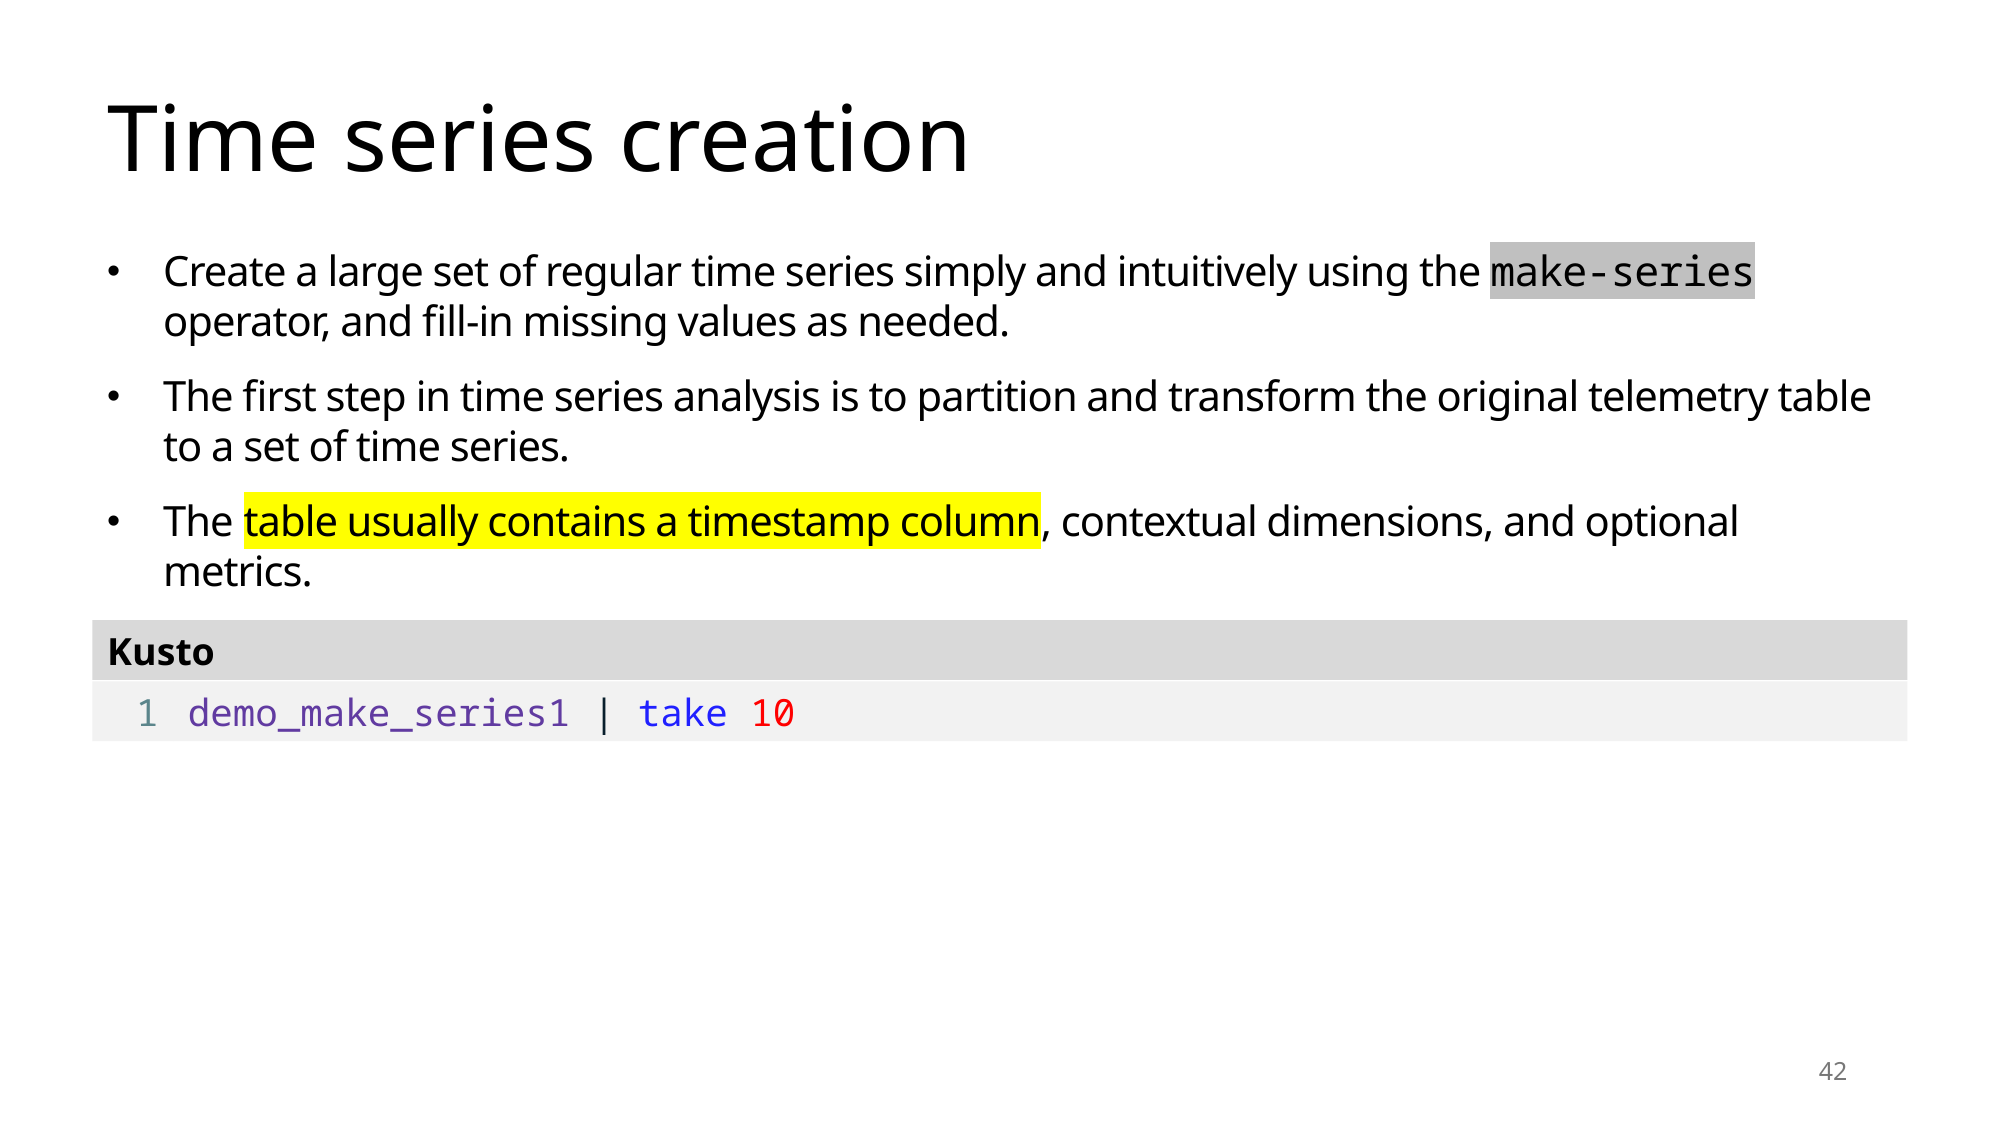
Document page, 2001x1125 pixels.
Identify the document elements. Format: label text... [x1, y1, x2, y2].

text_box Create a large set of regular time series simply and intuitively using the make-series operator, and fill-in missing values as needed. The first step in time series analysis is to partition and transform the original telemetry table to a set of time series. The table usually contains a timestamp column, contextual dimensions, and optional metrics. [92, 237, 1908, 603]
text_box 1 [92, 681, 174, 742]
title Time series creation [92, 82, 1908, 202]
text_box Kusto [92, 620, 1908, 680]
text_box demo_make_series1 | take 10 [174, 681, 1908, 742]
slide_number 42 [1412, 1042, 1863, 1103]
